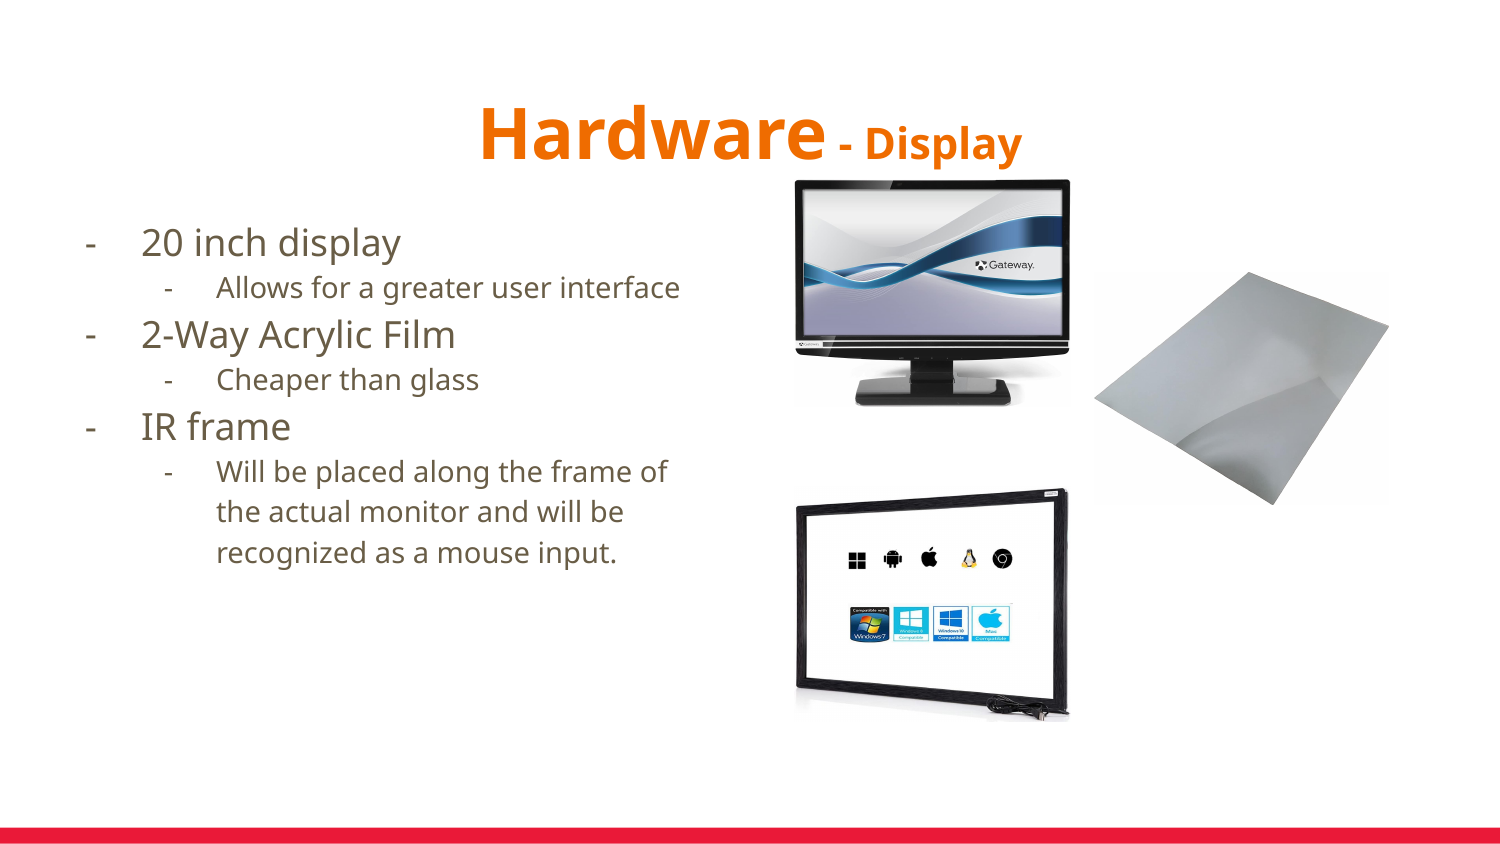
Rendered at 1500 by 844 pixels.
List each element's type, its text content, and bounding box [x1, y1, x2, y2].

picture [794, 179, 1072, 407]
picture [1094, 272, 1389, 505]
picture [794, 486, 1072, 722]
title Hardware - Display [51, 72, 1449, 189]
list 20 inch display Allows for a greater user interface 2-Way Acrylic Film Cheaper than glass IR frame Will be placed along the frame of the actual monitor and will be recognized as a mouse input. [51, 197, 714, 746]
